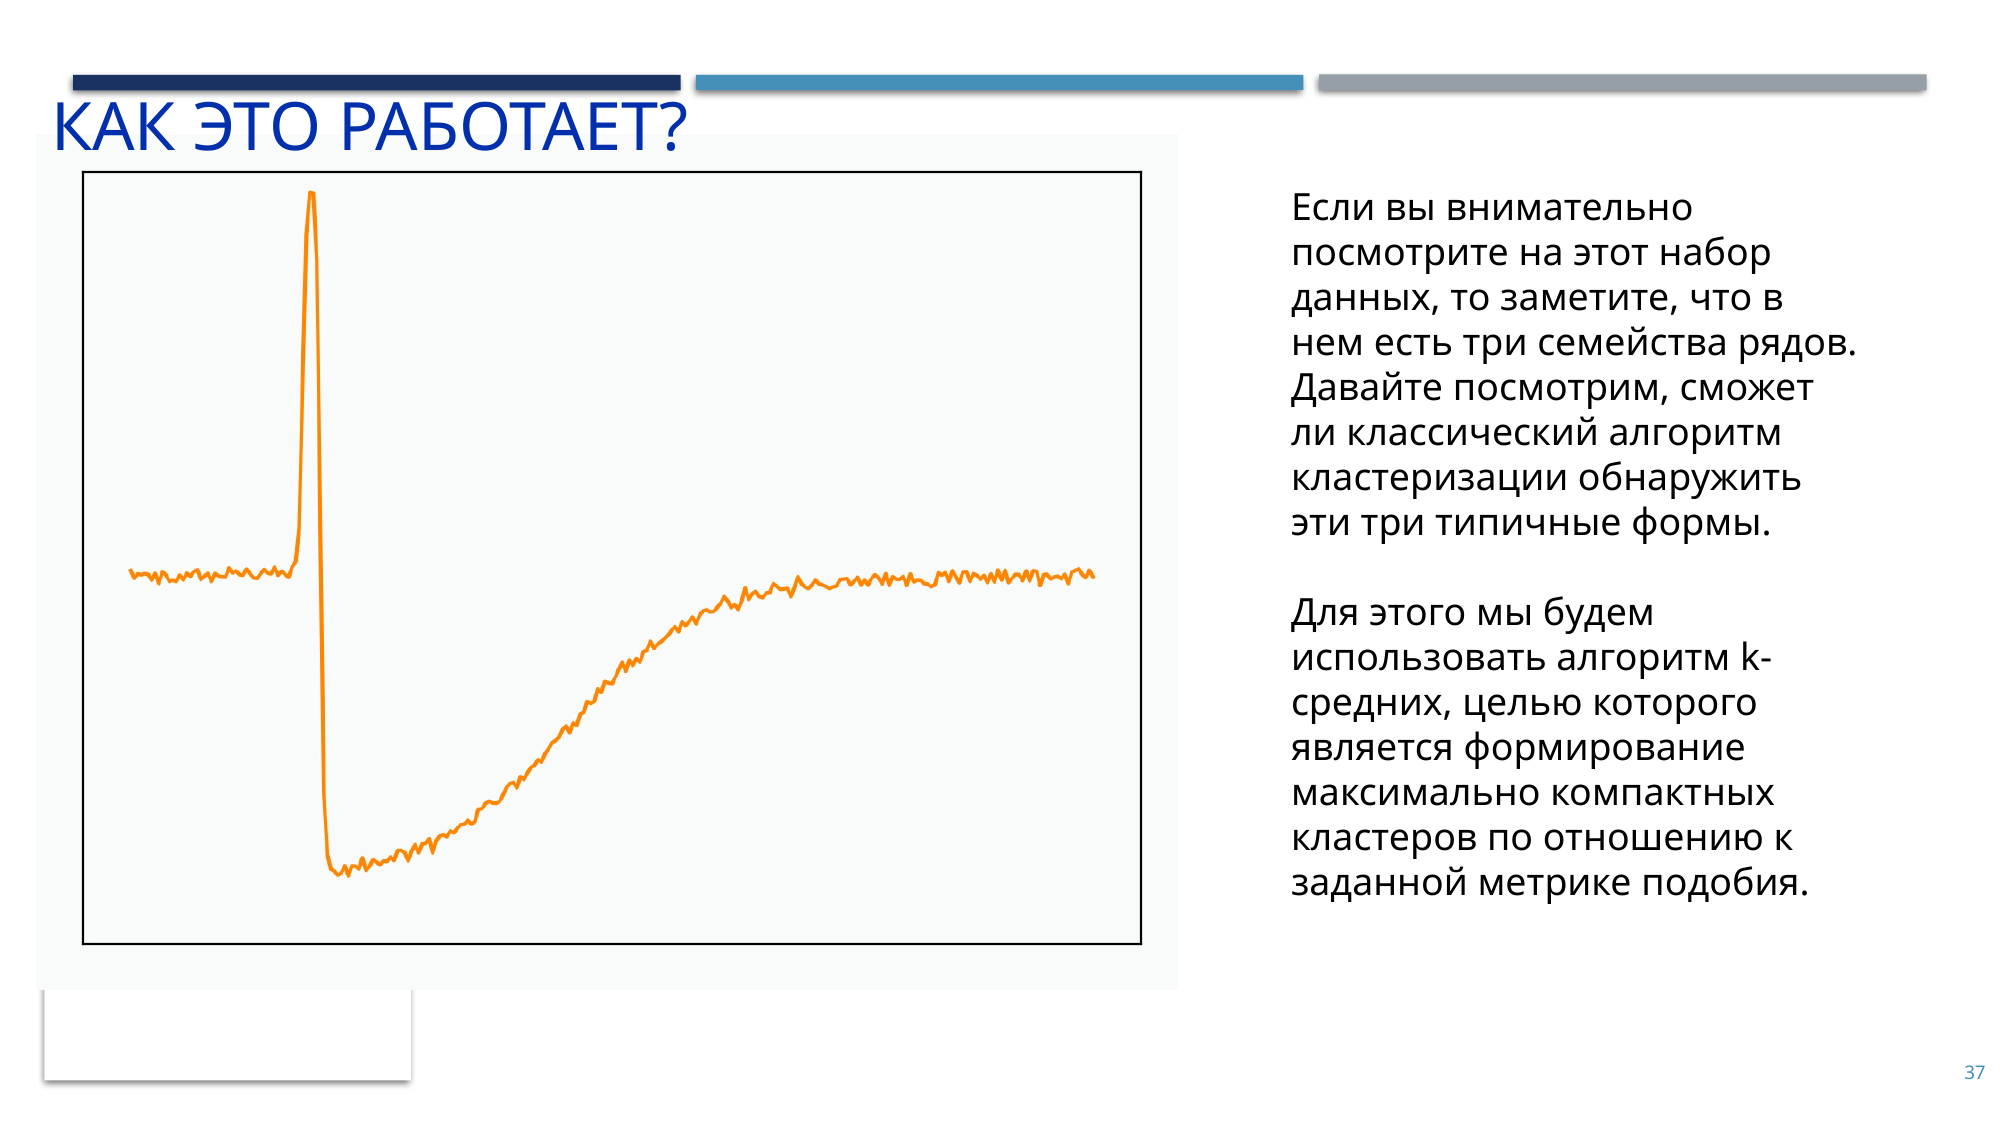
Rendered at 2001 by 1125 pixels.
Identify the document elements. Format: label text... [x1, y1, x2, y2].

slide_number 37 [1891, 1020, 2000, 1125]
title Как это работает? [36, 84, 742, 132]
text_box Если вы внимательно посмотрите на этот набор данных, то заметите, что в нем есть три семейства рядов. Давайте посмотрим, сможет ли классический алгоритм кластеризации обнаружить эти три типичные формы. Для этого мы будем использовать алгоритм k-средних, целью которого является формирование максимально компактных кластеров по отношению к заданной метрике подобия. [1276, 175, 1878, 911]
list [35, 133, 1179, 992]
